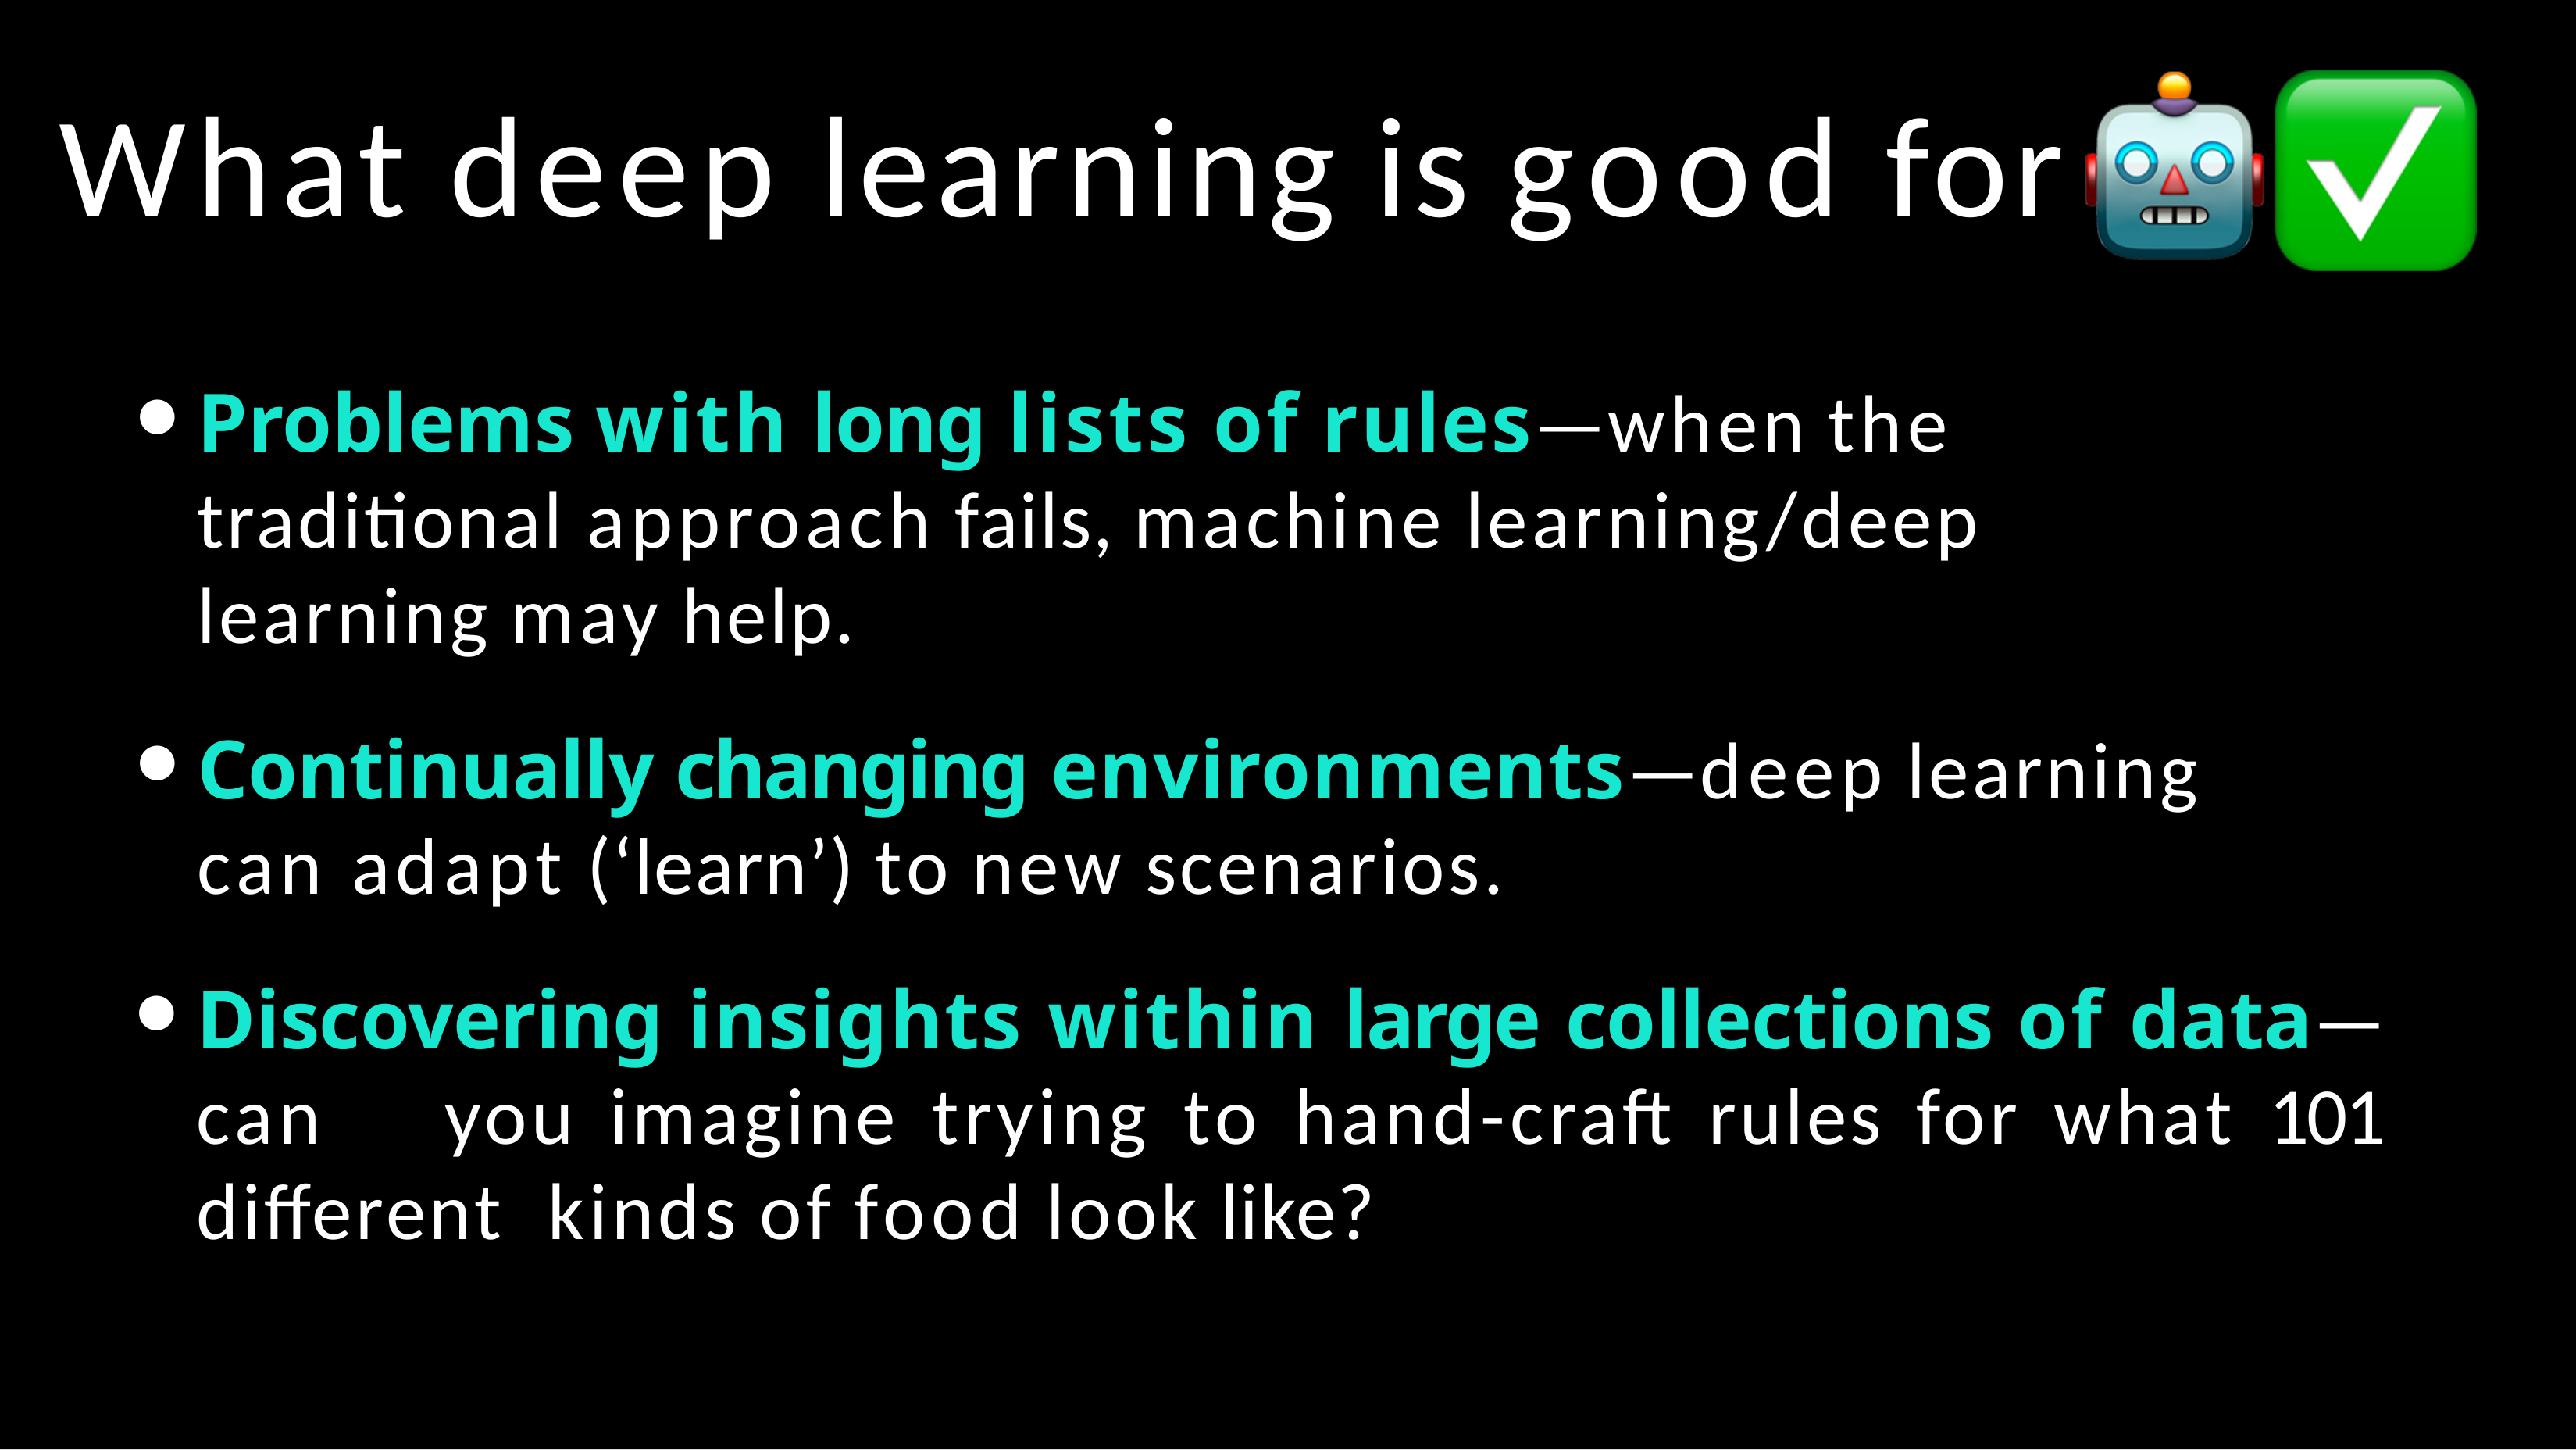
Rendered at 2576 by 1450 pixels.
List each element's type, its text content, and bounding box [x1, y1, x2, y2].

picture [2074, 70, 2478, 272]
title What deep learning is good for [41, 0, 2535, 316]
text_box Problems with long lists of rules—when the traditional approach fails, machine learning/deep learning may help. Continually changing environments—deep learning can adapt (‘learn’) to new scenarios. Discovering insights within large collections of data—can you imagine trying to hand-craft rules for what 101 different kinds of food look like? [130, 367, 2387, 1256]
